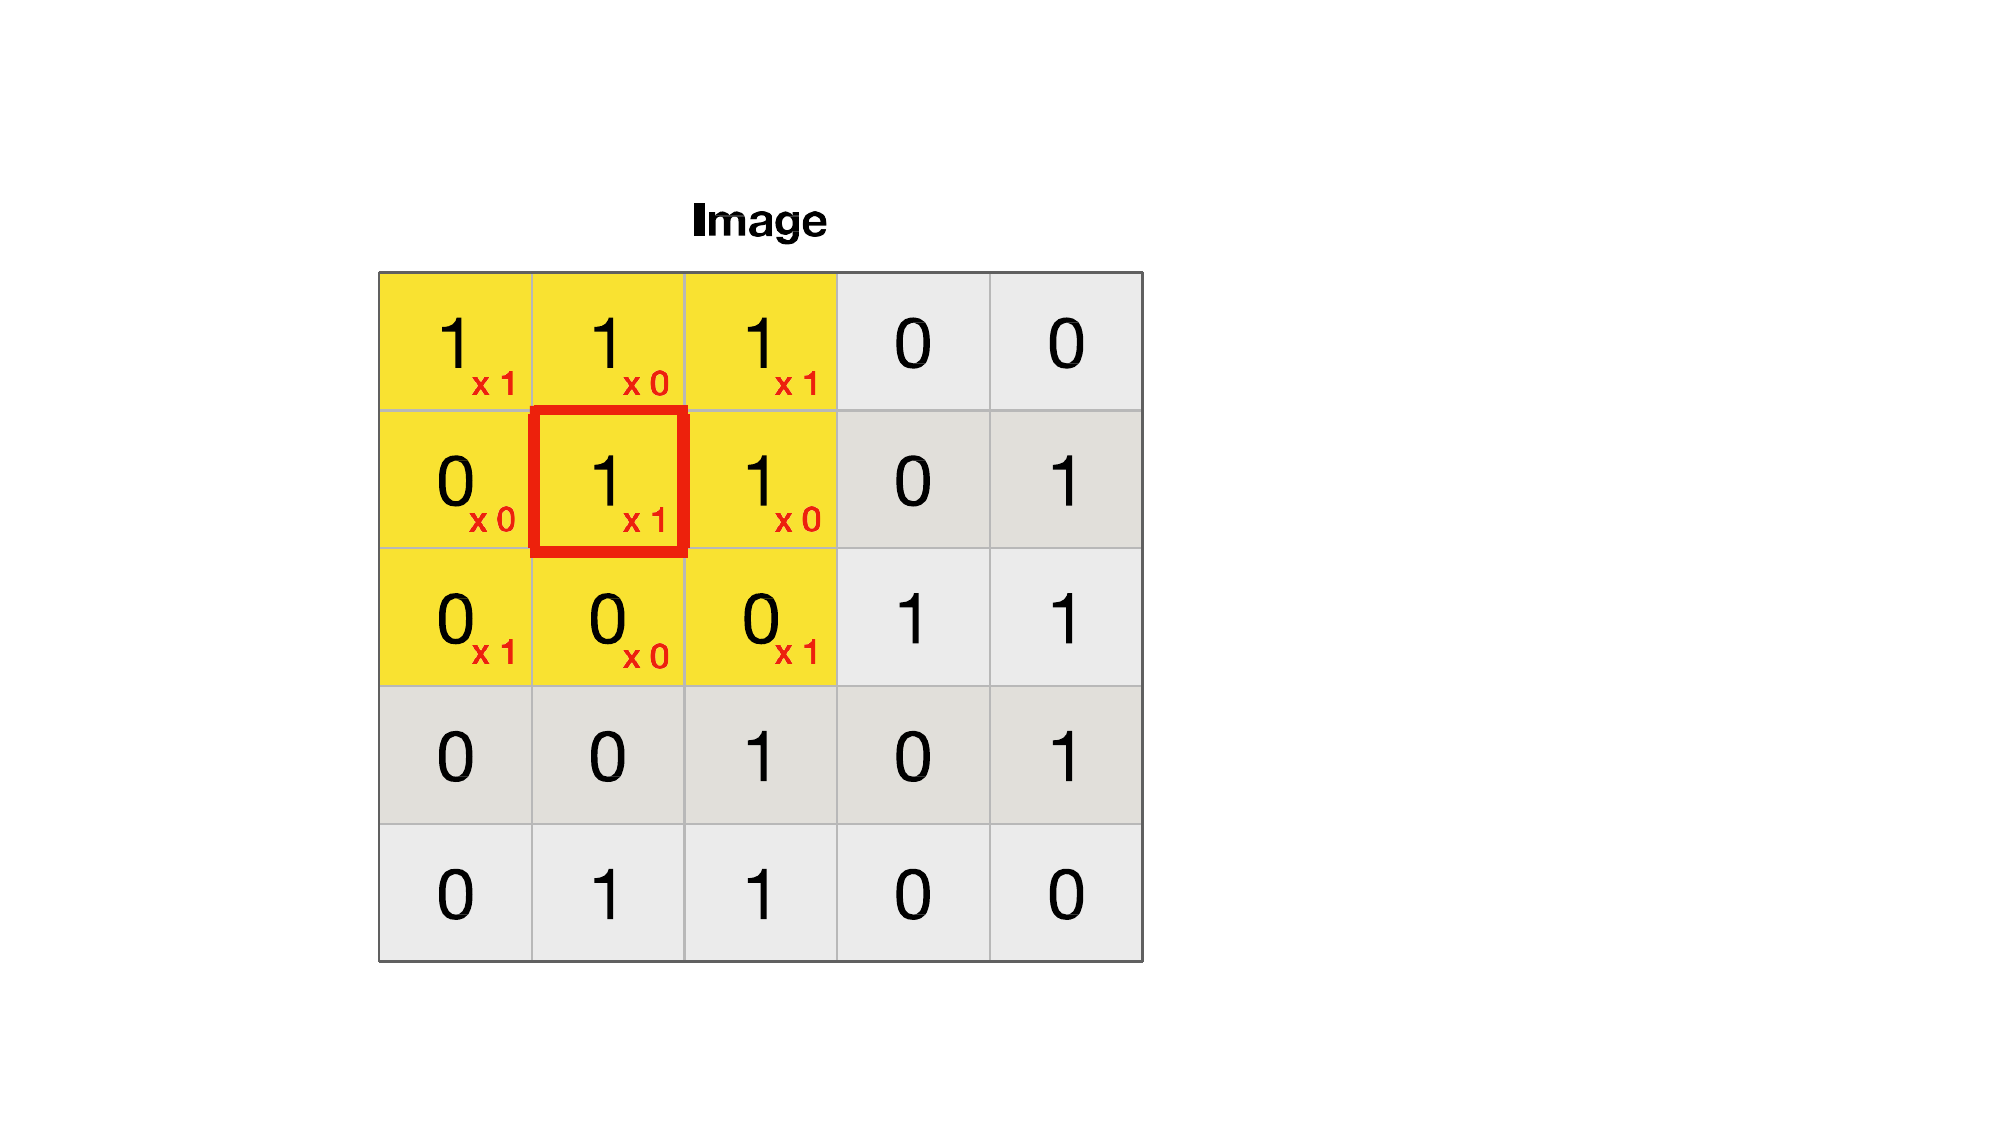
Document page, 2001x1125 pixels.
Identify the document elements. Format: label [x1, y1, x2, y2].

text_box [650, 370, 669, 396]
text_box [774, 377, 793, 395]
text_box [535, 413, 684, 548]
text_box [380, 687, 531, 823]
text_box [838, 273, 989, 410]
text_box [896, 317, 930, 369]
text_box [899, 593, 919, 644]
text_box [774, 645, 793, 664]
text_box [896, 455, 930, 507]
text_box [532, 687, 684, 823]
text_box [594, 868, 614, 920]
text_box [622, 513, 641, 532]
text_box [685, 824, 837, 961]
text_box [744, 593, 778, 645]
text_box [532, 273, 684, 407]
text_box [591, 593, 625, 645]
text_box [594, 455, 614, 506]
text_box [501, 371, 513, 395]
text_box [442, 317, 462, 368]
text_box [685, 273, 837, 410]
text_box [1049, 317, 1084, 369]
text_box [896, 730, 930, 783]
text_box [501, 639, 513, 664]
text_box [747, 317, 767, 368]
text_box [838, 824, 989, 961]
text_box [802, 211, 827, 237]
text_box [439, 868, 473, 920]
text_box [804, 371, 816, 395]
text_box [380, 273, 531, 410]
text_box [594, 317, 614, 368]
text_box [1052, 455, 1073, 506]
text_box [650, 643, 669, 669]
text_box [468, 513, 488, 532]
text_box [990, 273, 1142, 410]
text_box [684, 549, 837, 686]
text_box [896, 868, 930, 920]
text_box [1049, 868, 1084, 920]
text_box [990, 411, 1142, 548]
text_box [990, 824, 1142, 961]
text_box [774, 513, 793, 532]
text_box [591, 730, 625, 783]
text_box [709, 211, 746, 236]
text_box [990, 549, 1142, 686]
text_box [775, 211, 799, 245]
text_box [838, 411, 989, 548]
text_box [749, 211, 773, 237]
text_box [622, 650, 641, 668]
text_box [380, 549, 684, 686]
text_box [685, 687, 837, 823]
text_box [747, 868, 767, 920]
text_box [747, 455, 767, 506]
text_box [439, 593, 473, 645]
text_box [684, 411, 837, 548]
text_box [990, 687, 1142, 823]
text_box [622, 377, 641, 395]
text_box [439, 730, 473, 783]
text_box [838, 687, 989, 823]
text_box [380, 411, 534, 548]
text_box [471, 645, 490, 664]
text_box [802, 506, 821, 532]
text_box [529, 405, 535, 415]
text_box [804, 639, 816, 664]
text_box [471, 377, 490, 395]
text_box [380, 824, 531, 961]
text_box [532, 824, 684, 961]
text_box [1052, 730, 1073, 782]
text_box [497, 506, 515, 532]
text_box [439, 455, 473, 507]
text_box [1052, 593, 1073, 644]
text_box [747, 730, 767, 782]
text_box [838, 549, 989, 686]
text_box [652, 507, 664, 532]
